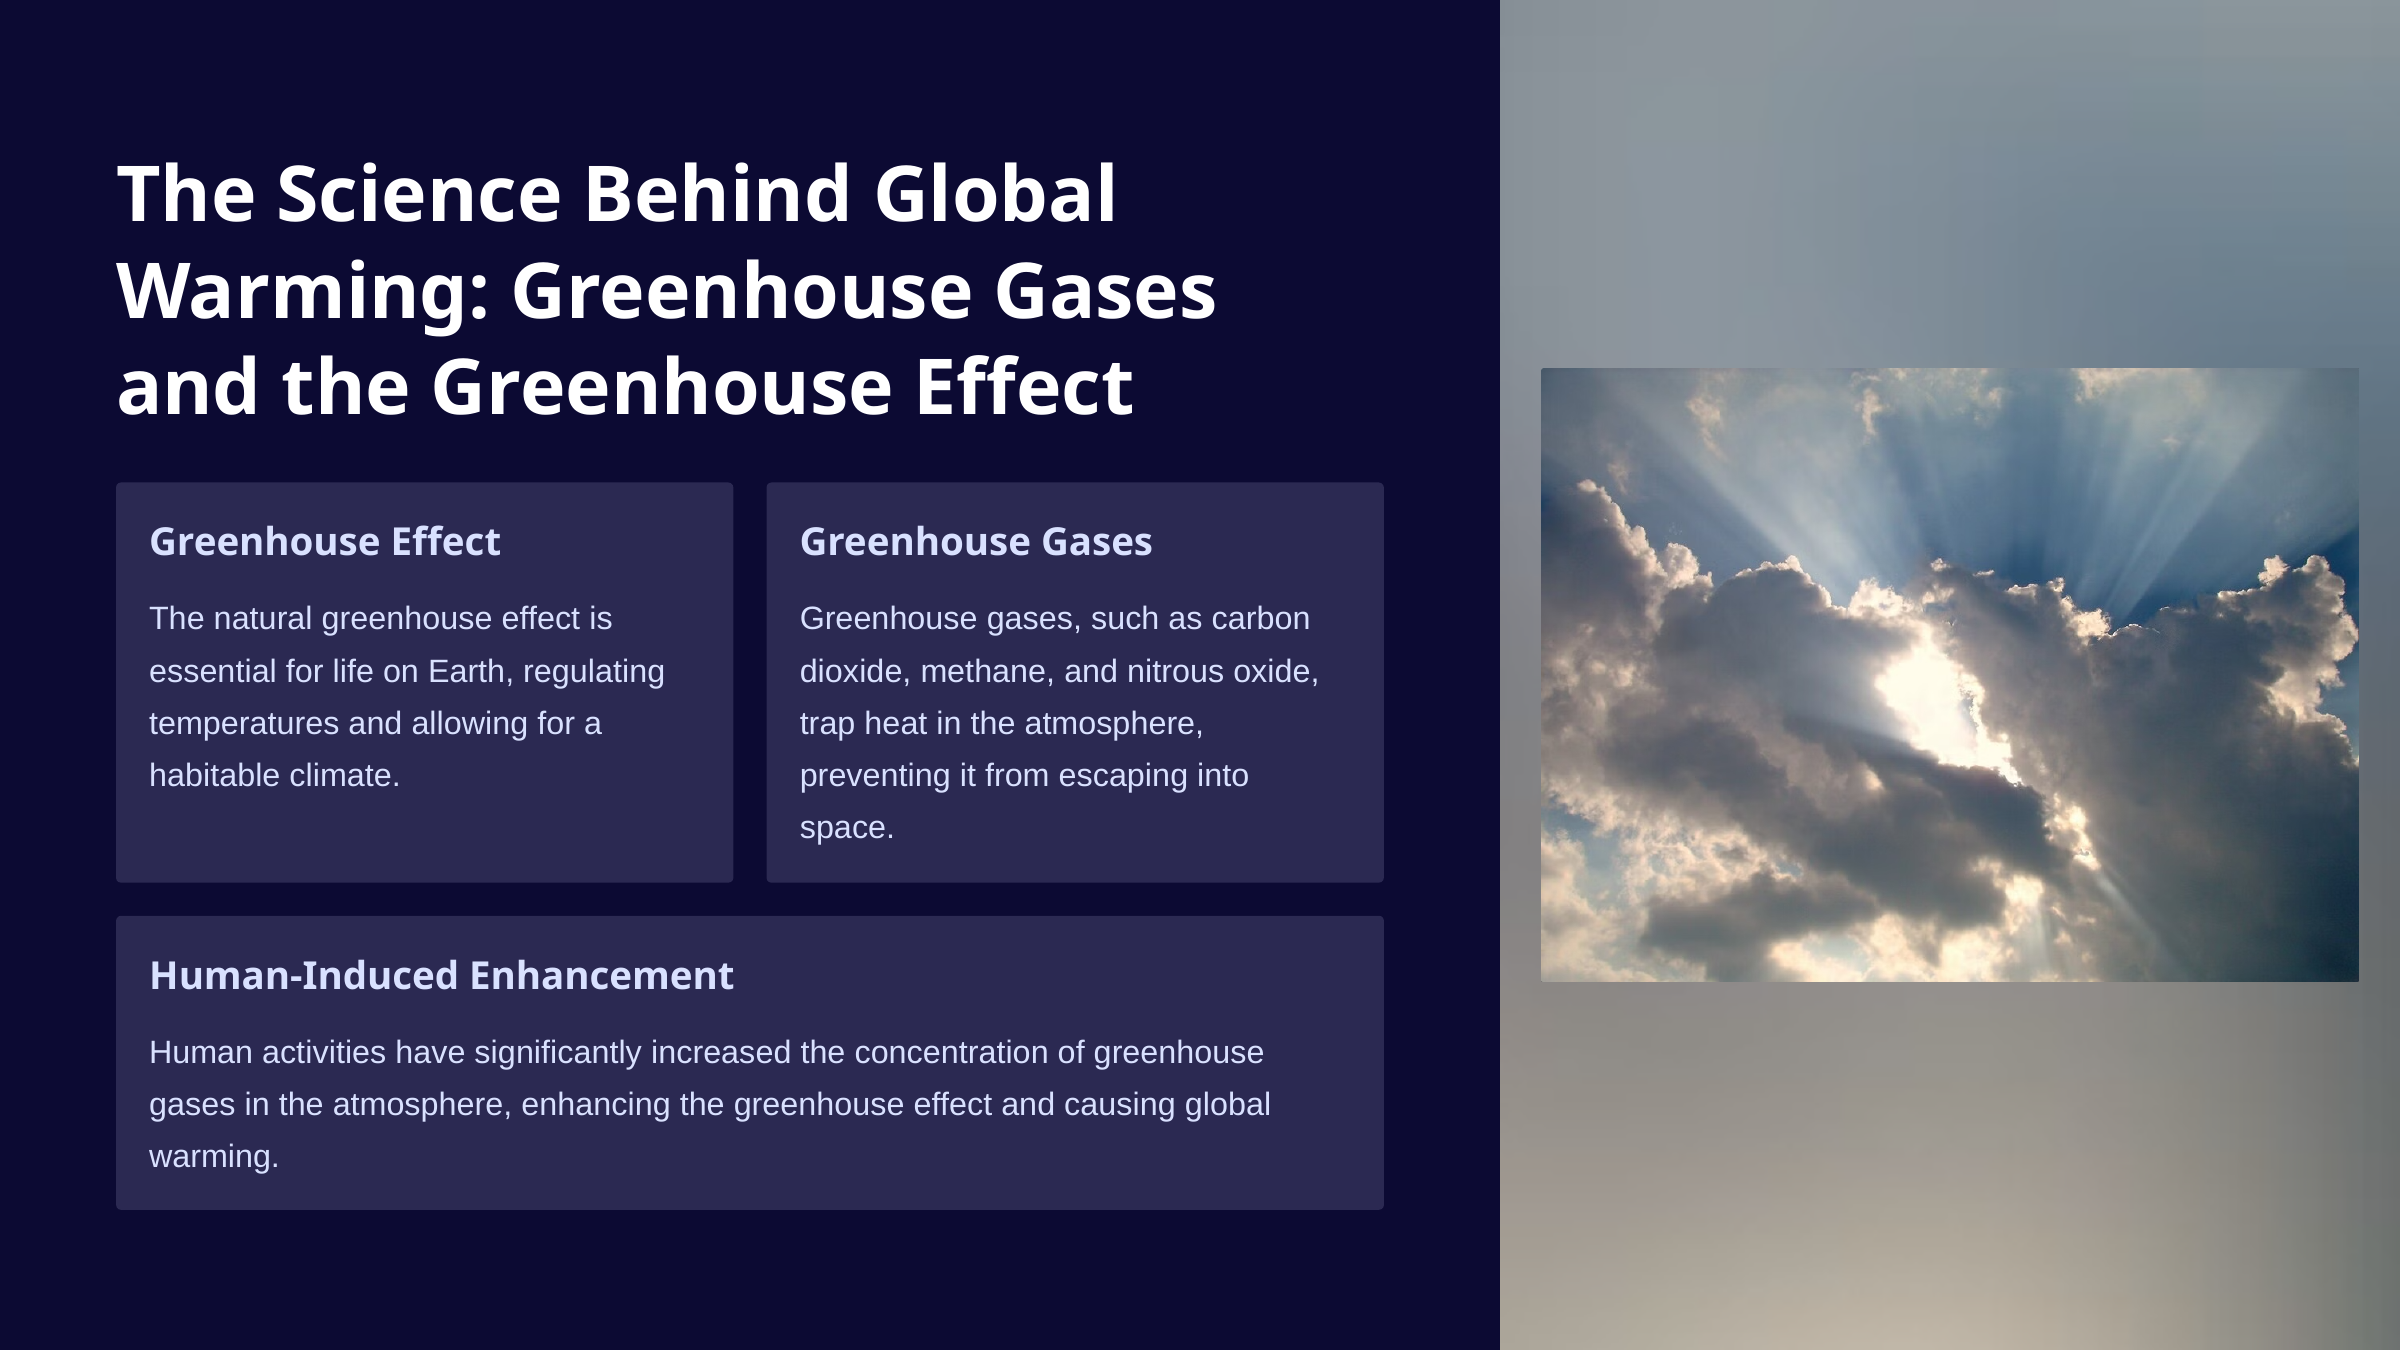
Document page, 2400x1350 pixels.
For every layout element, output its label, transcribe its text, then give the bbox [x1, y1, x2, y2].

text_box [116, 482, 734, 883]
text_box The natural greenhouse effect is essential for life on Earth, regulating temperatures and allowing for a habitable climate. [149, 584, 701, 797]
text_box Greenhouse Gases [799, 515, 1205, 565]
text_box [766, 482, 1384, 883]
text_box Greenhouse Effect [149, 515, 555, 565]
text_box Human activities have significantly increased the concentration of greenhouse gases in the atmosphere, enhancing the greenhouse effect and causing global warming. [149, 1017, 1351, 1177]
text_box [116, 915, 1384, 1210]
text_box Human-Induced Enhancement [149, 948, 825, 998]
text_box The Science Behind Global Warming: Greenhouse Gases and the Greenhouse Effect [116, 139, 1384, 433]
picture [1499, 0, 2400, 1350]
text_box Greenhouse gases, such as carbon dioxide, methane, and nitrous oxide, trap heat in the atmosphere, preventing it from escaping into space. [799, 584, 1351, 850]
